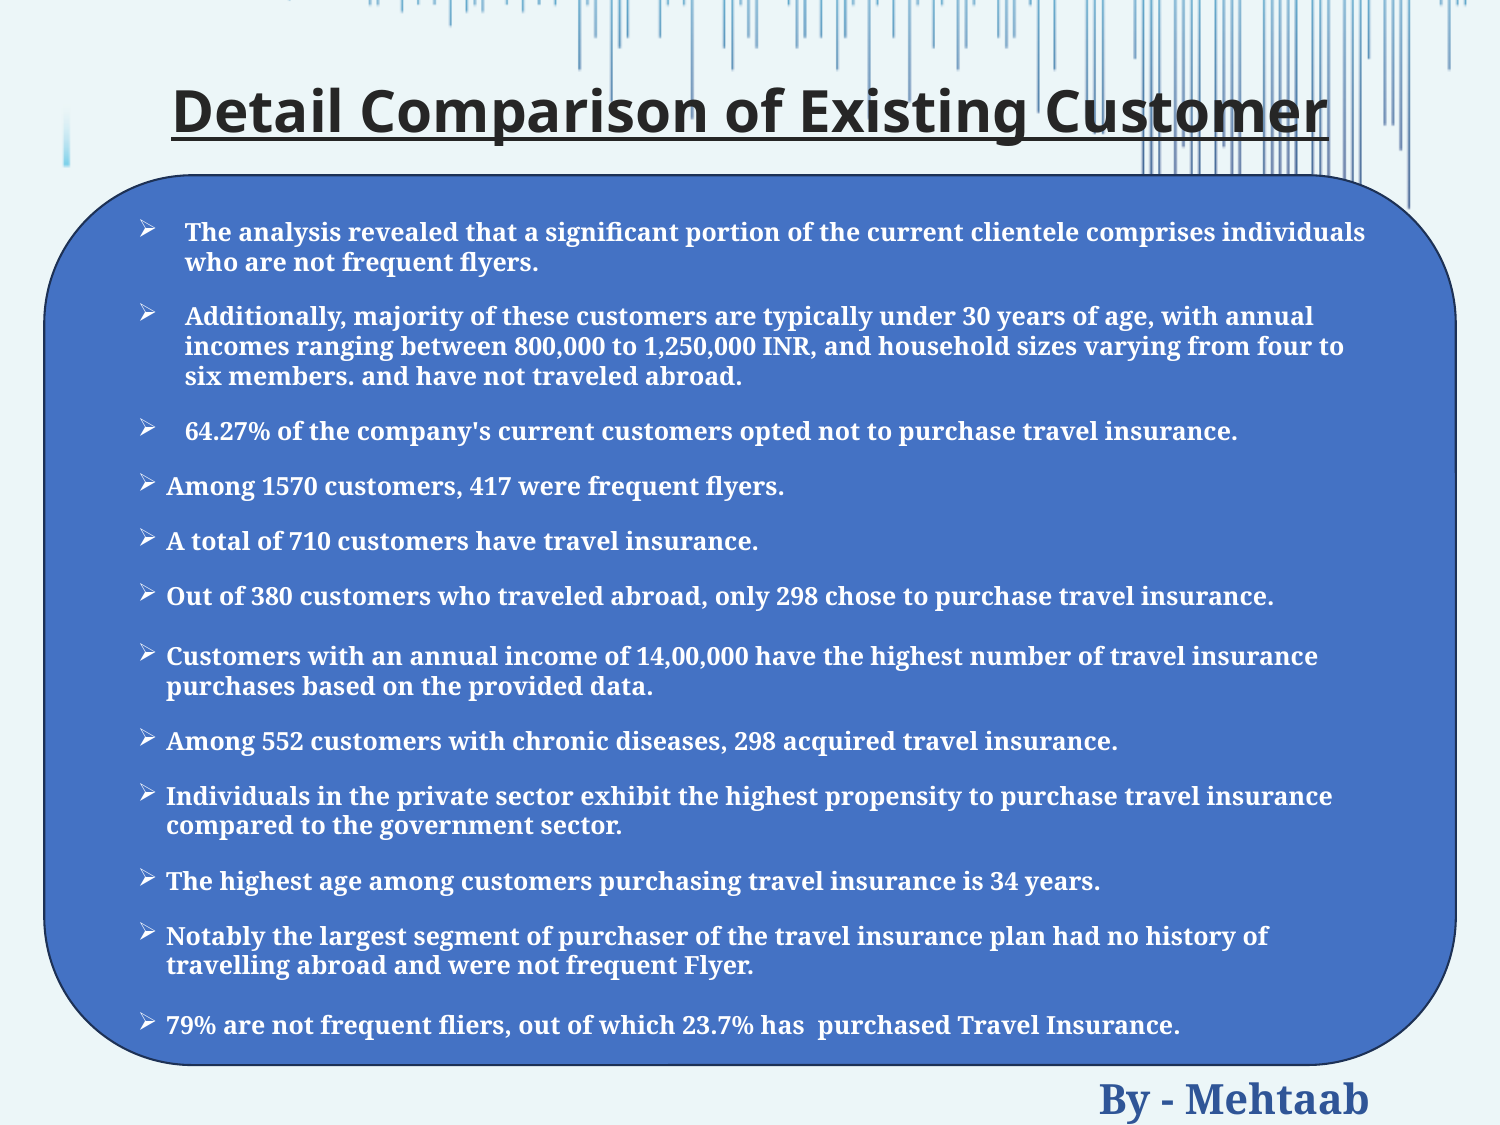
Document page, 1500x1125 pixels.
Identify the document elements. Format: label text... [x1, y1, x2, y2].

text_box [43, 174, 1457, 1067]
picture [0, 0, 1500, 1125]
text_box By - Mehtaab Shaikh [1083, 1065, 1486, 1125]
title Detail Comparison of Existing Customer [103, 59, 1397, 168]
text_box The analysis revealed that a significant portion of the current clientele comprises individuals who are not frequent flyers. Additionally, majority of these customers are typically under 30 years of age, with annual incomes ranging between 800,000 to 1,250,000 INR, and household sizes varying from four to six members. and have not traveled abroad. 64.27% of the company's current customers opted not to purchase travel insurance. Among 1570 customers, 417 were frequent flyers. A total of 710 customers have travel insurance. Out of 380 customers who traveled abroad, only 298 chose to purchase travel insurance. Customers with an annual income of 14,00,000 have the highest number of travel insurance purchases based on the provided data. Among 552 customers with chronic diseases, 298 acquired travel insurance. Individuals in the private sector exhibit the highest propensity to purchase travel insurance compared to the government sector. The highest age among customers purchasing travel insurance is 34 years. Notably the largest segment of purchaser of the travel insurance plan had no history of travelling abroad and were not frequent Flyer. 79% are not frequent fliers, out of which 23.7% has purchased Travel Insurance. [123, 208, 1397, 1048]
